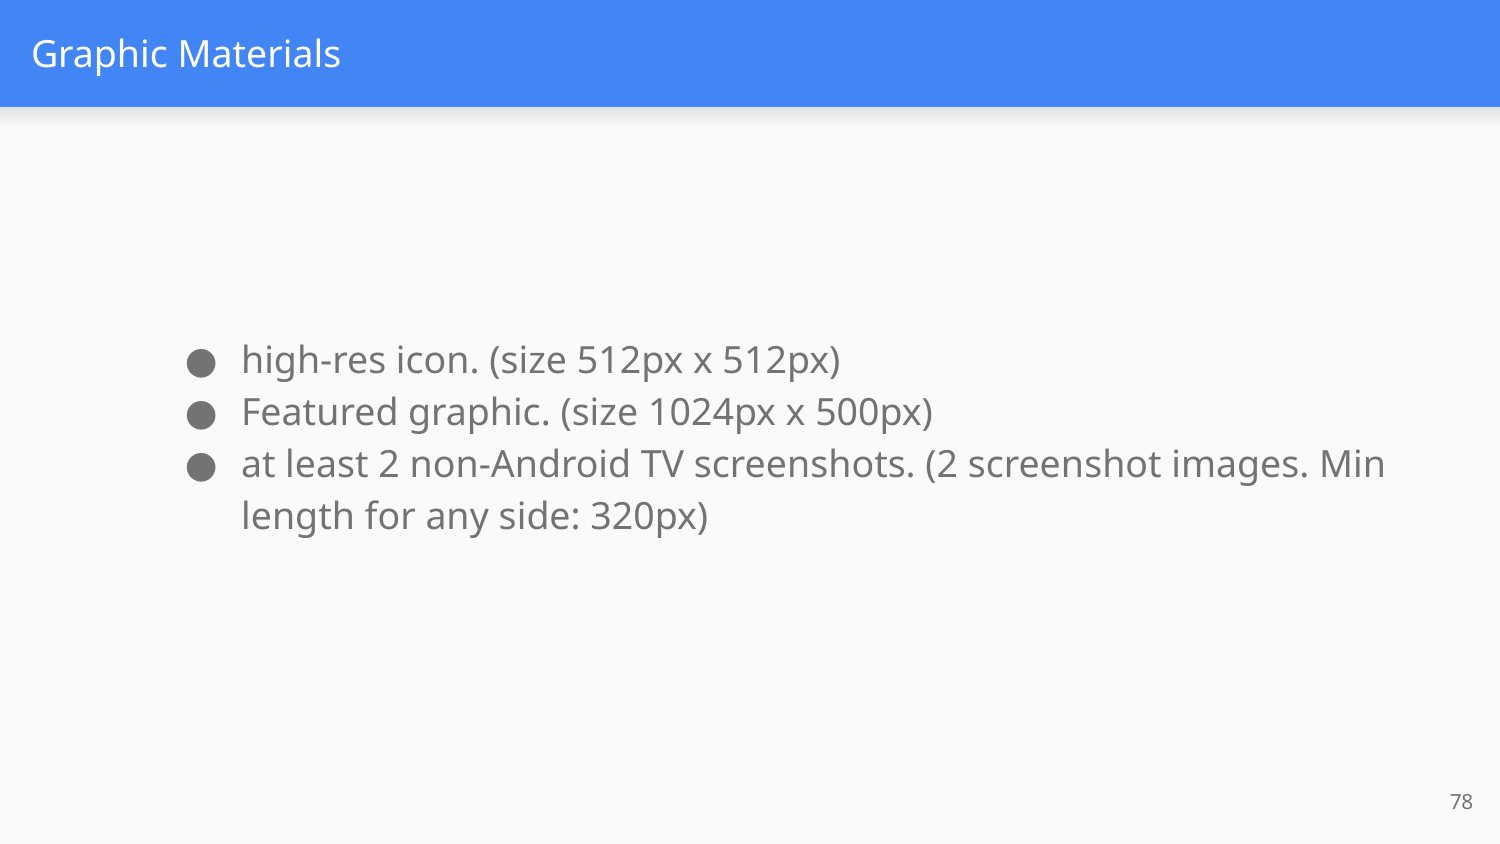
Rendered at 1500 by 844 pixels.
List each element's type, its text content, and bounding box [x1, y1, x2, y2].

title Graphic Materials [16, 2, 1464, 102]
slide_number 78 [1398, 770, 1489, 835]
list high-res icon. (size 512px x 512px) Featured graphic. (size 1024px x 500px) at least 2 non-Android TV screenshots. (2 screenshot images. Min length for any side: 320px) [151, 314, 1500, 760]
